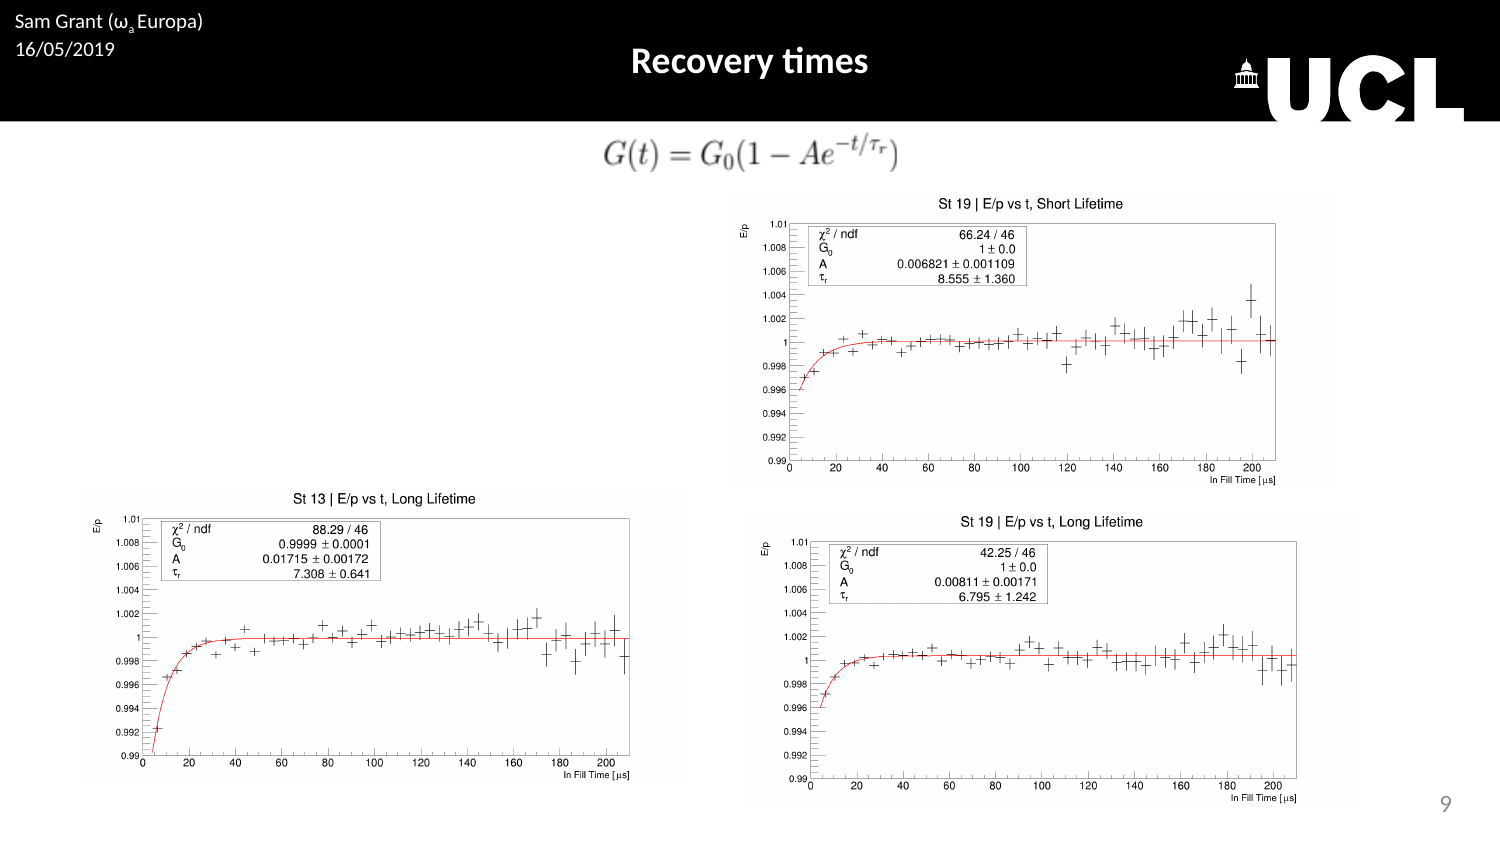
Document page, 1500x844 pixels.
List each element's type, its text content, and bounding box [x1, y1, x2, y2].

slide_number 8 [1129, 780, 1468, 826]
picture [1234, 58, 1259, 88]
picture [82, 489, 690, 785]
picture [729, 194, 1336, 490]
picture [749, 512, 1357, 808]
text_box Recovery times [291, 29, 1209, 89]
picture [603, 131, 897, 172]
